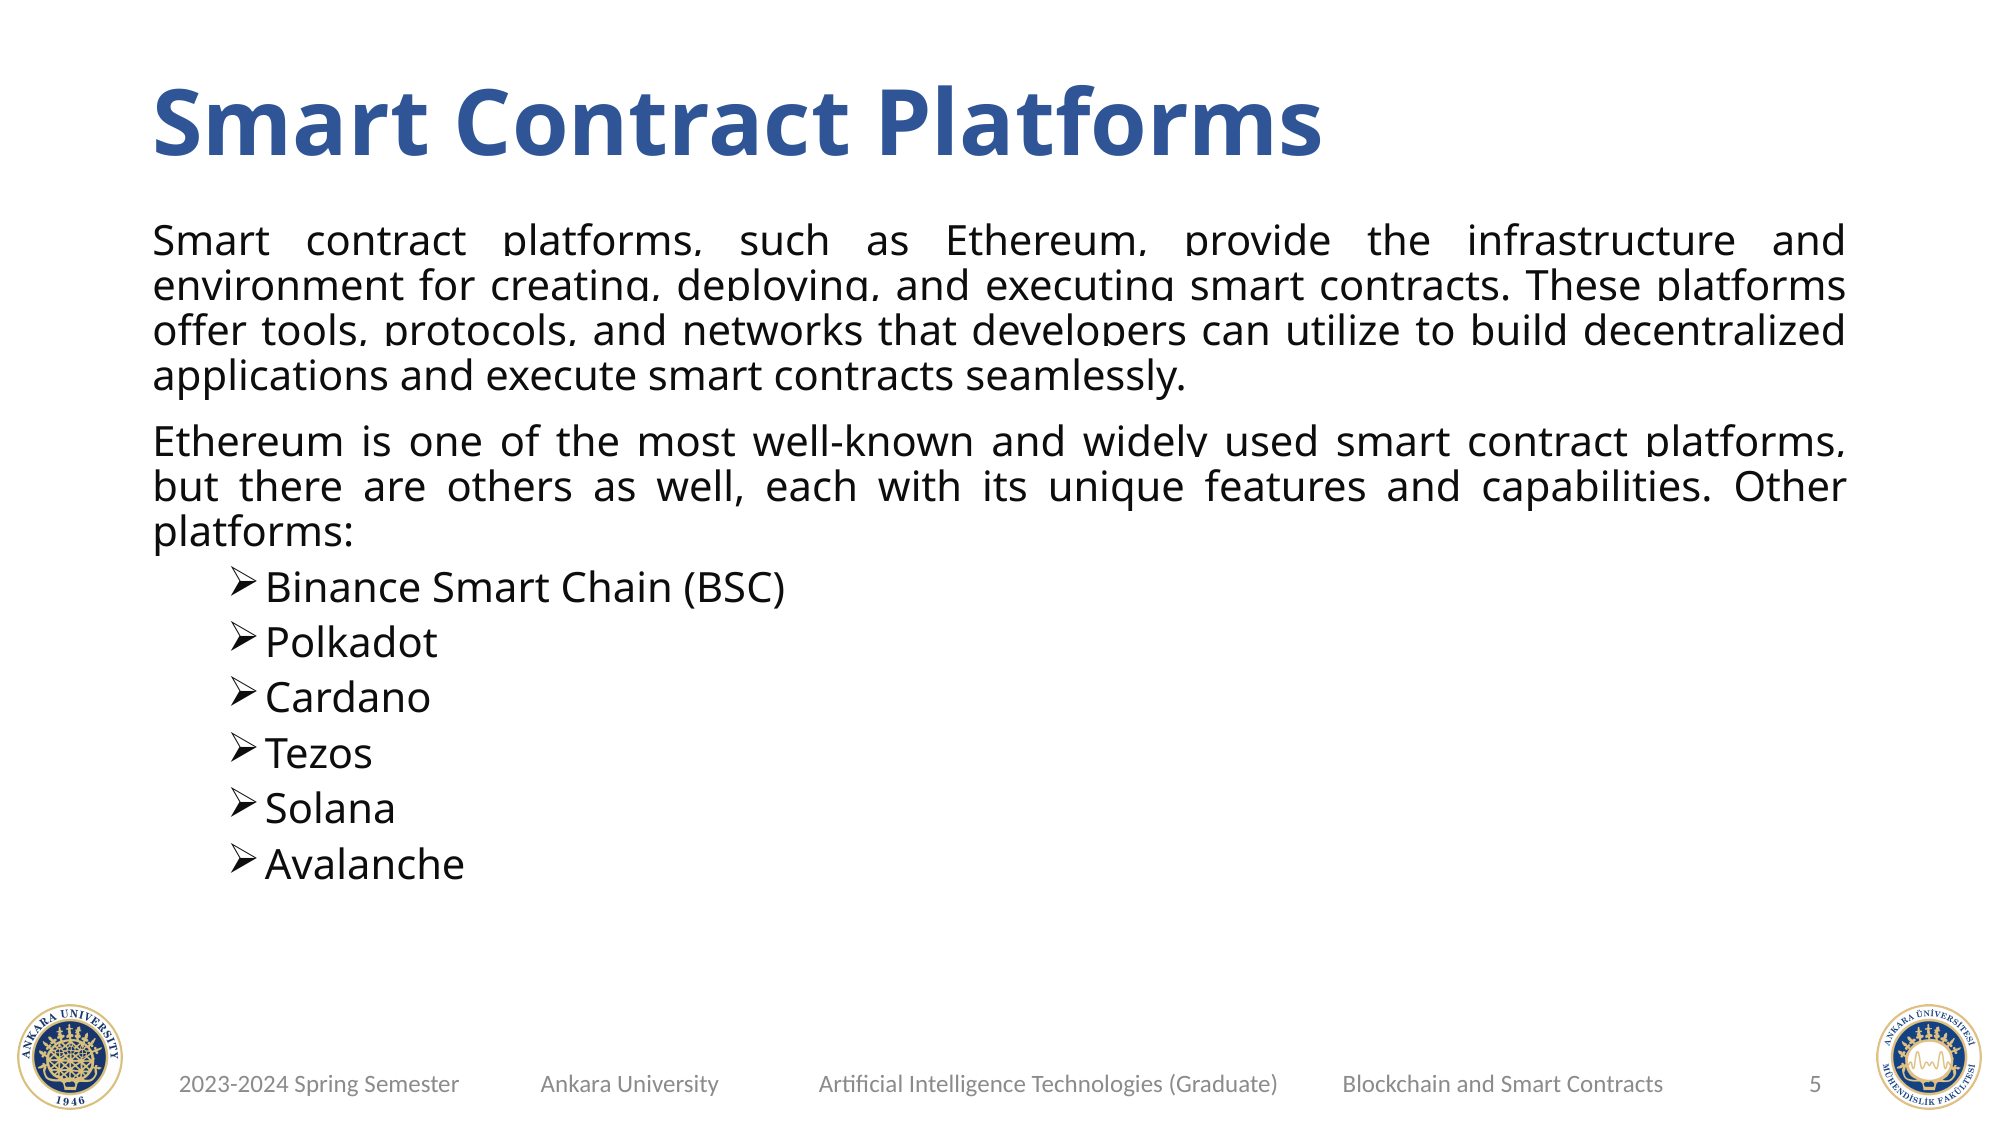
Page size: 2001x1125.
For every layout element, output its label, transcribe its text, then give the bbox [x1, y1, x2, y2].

list Smart contract platforms, such as Ethereum, provide the infrastructure and environment for creating, deploying, and executing smart contracts. These platforms offer tools, protocols, and networks that developers can utilize to build decentralized applications and execute smart contracts seamlessly. Ethereum is one of the most well-known and widely used smart contract platforms, but there are others as well, each with its unique features and capabilities. Other platforms: Binance Smart Chain (BSC) Polkadot Cardano Tezos Solana Avalanche [137, 211, 1863, 1014]
picture [1876, 1004, 1982, 1110]
picture [17, 1004, 123, 1110]
slide_number 5 [1751, 1052, 1837, 1113]
title Smart Contract Platforms [137, 59, 1911, 192]
